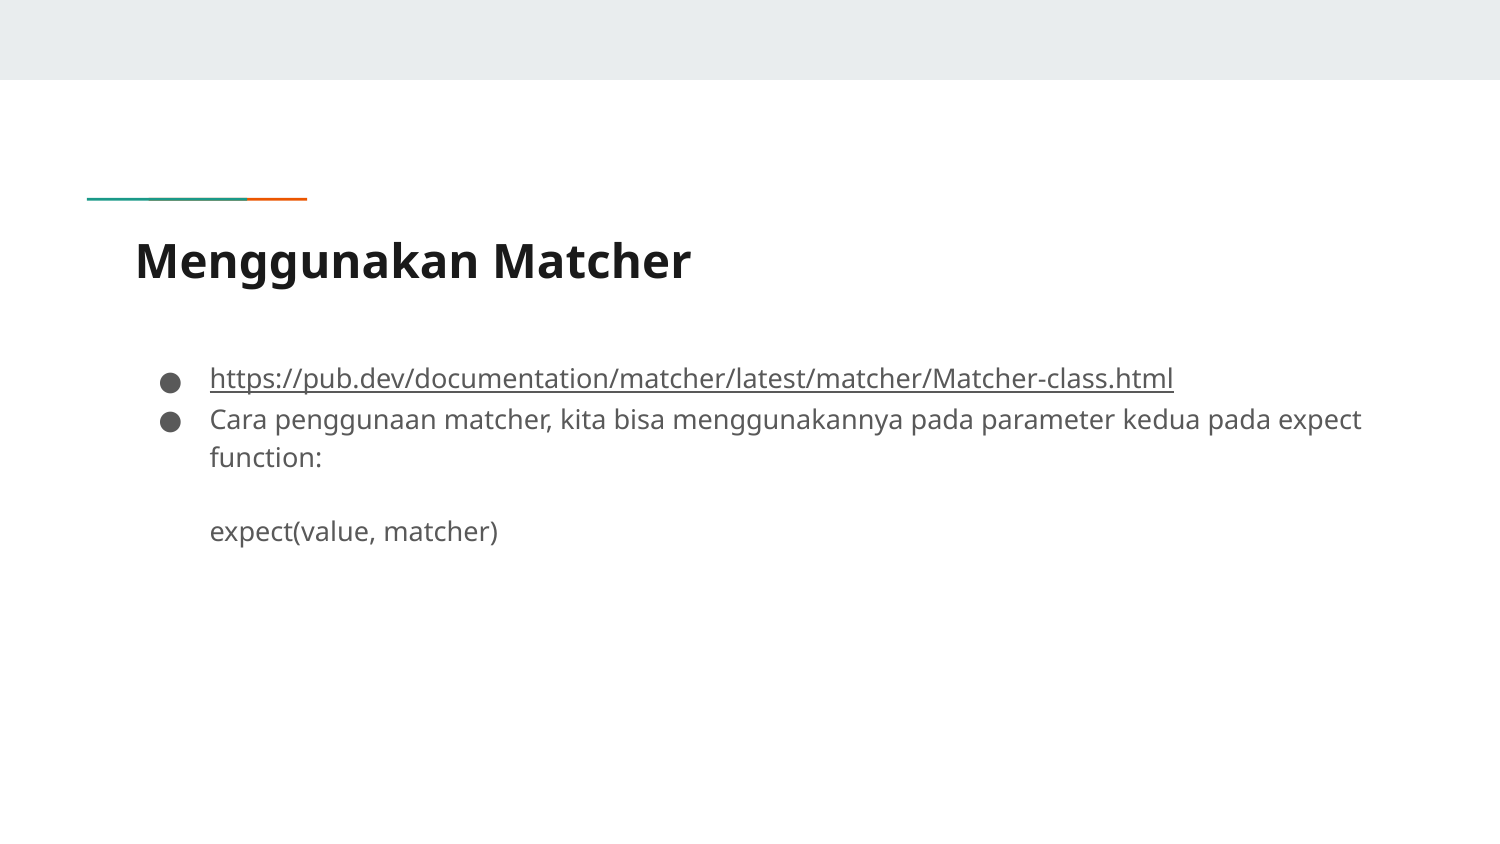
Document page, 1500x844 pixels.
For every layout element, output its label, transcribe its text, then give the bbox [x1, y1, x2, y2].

title Menggunakan Matcher [119, 216, 1381, 305]
list https://pub.dev/documentation/matcher/latest/matcher/Matcher-class.html Cara penggunaan matcher, kita bisa menggunakannya pada parameter kedua pada expect function: expect(value, matcher) [119, 341, 1381, 712]
